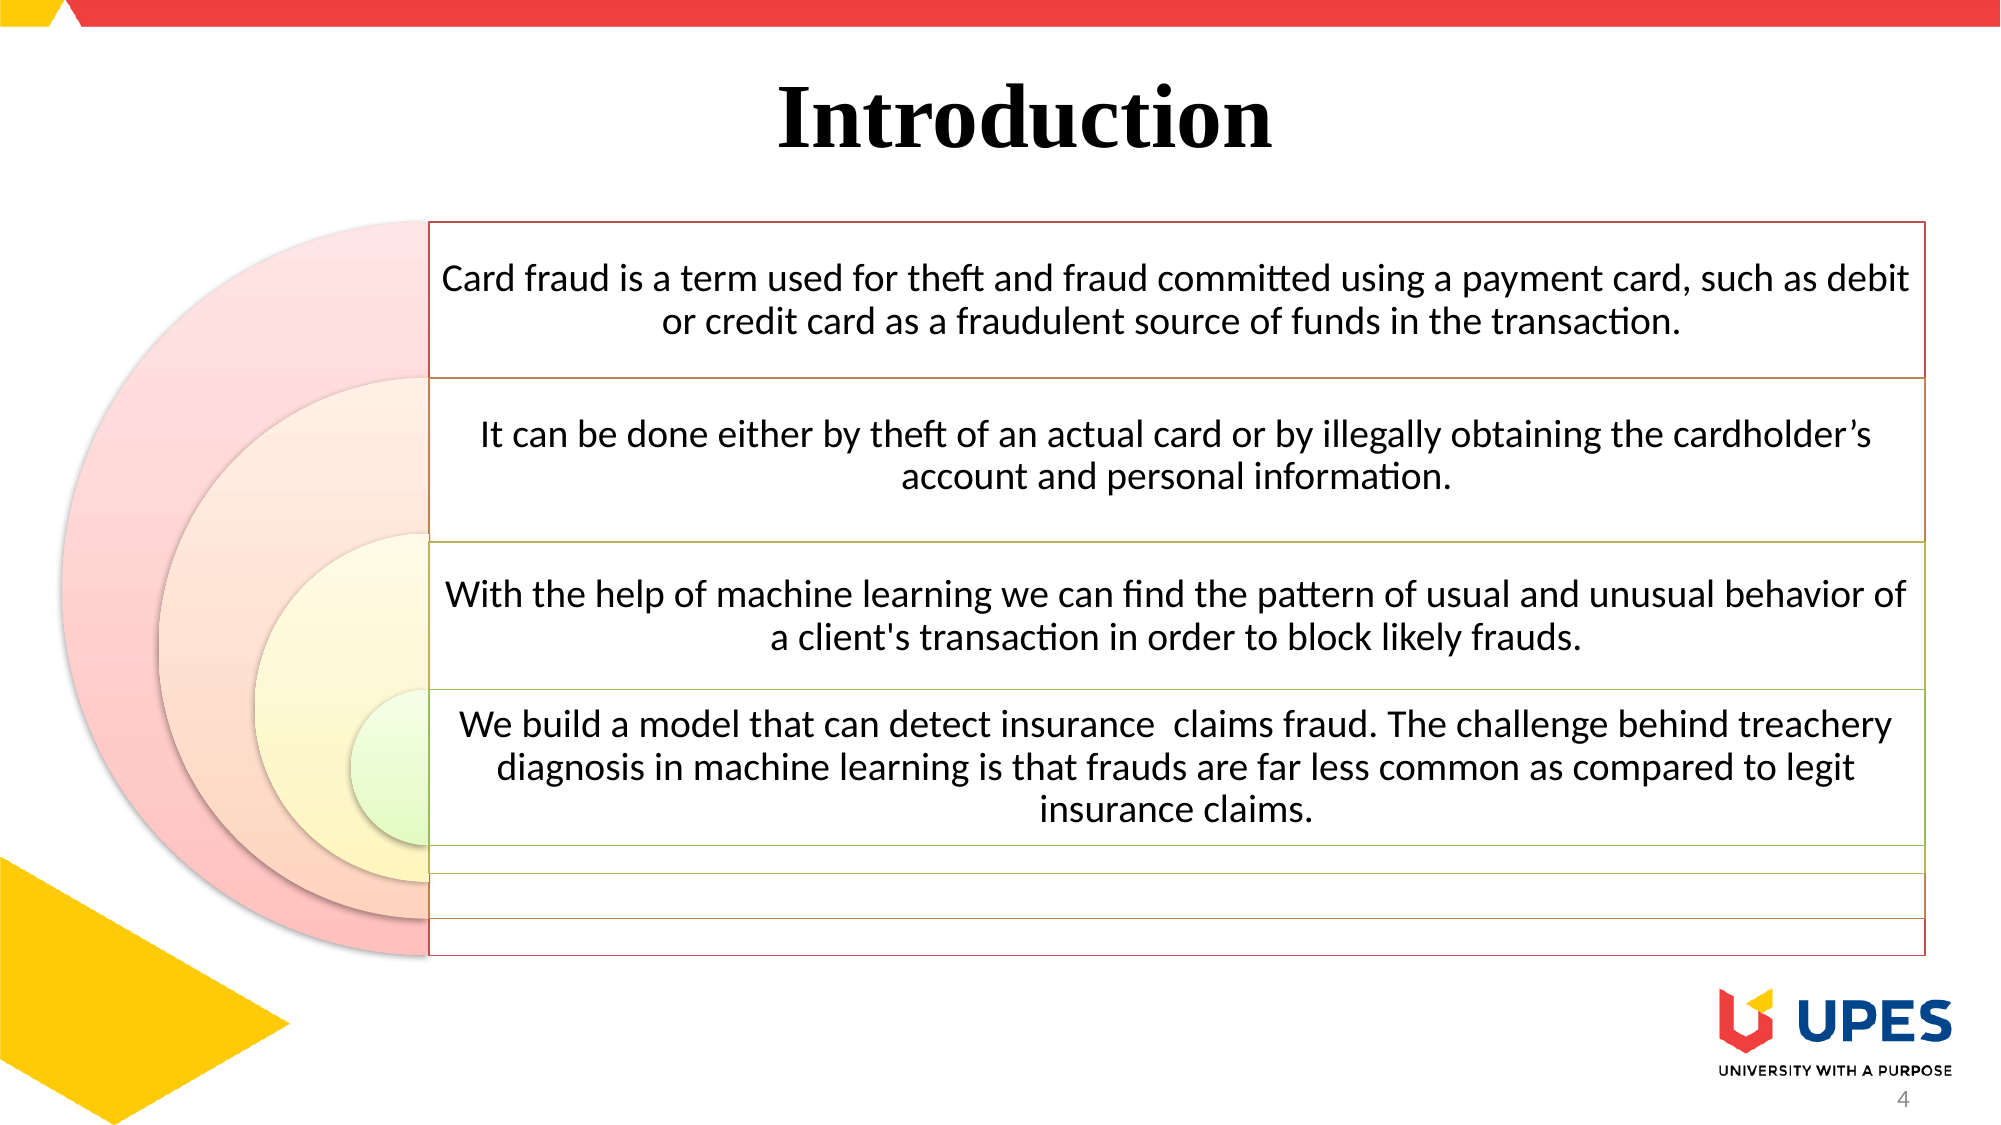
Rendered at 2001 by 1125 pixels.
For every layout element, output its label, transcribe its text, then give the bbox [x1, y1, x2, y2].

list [61, 221, 1926, 956]
title Introduction [125, 34, 1925, 187]
picture [0, 0, 2001, 1125]
